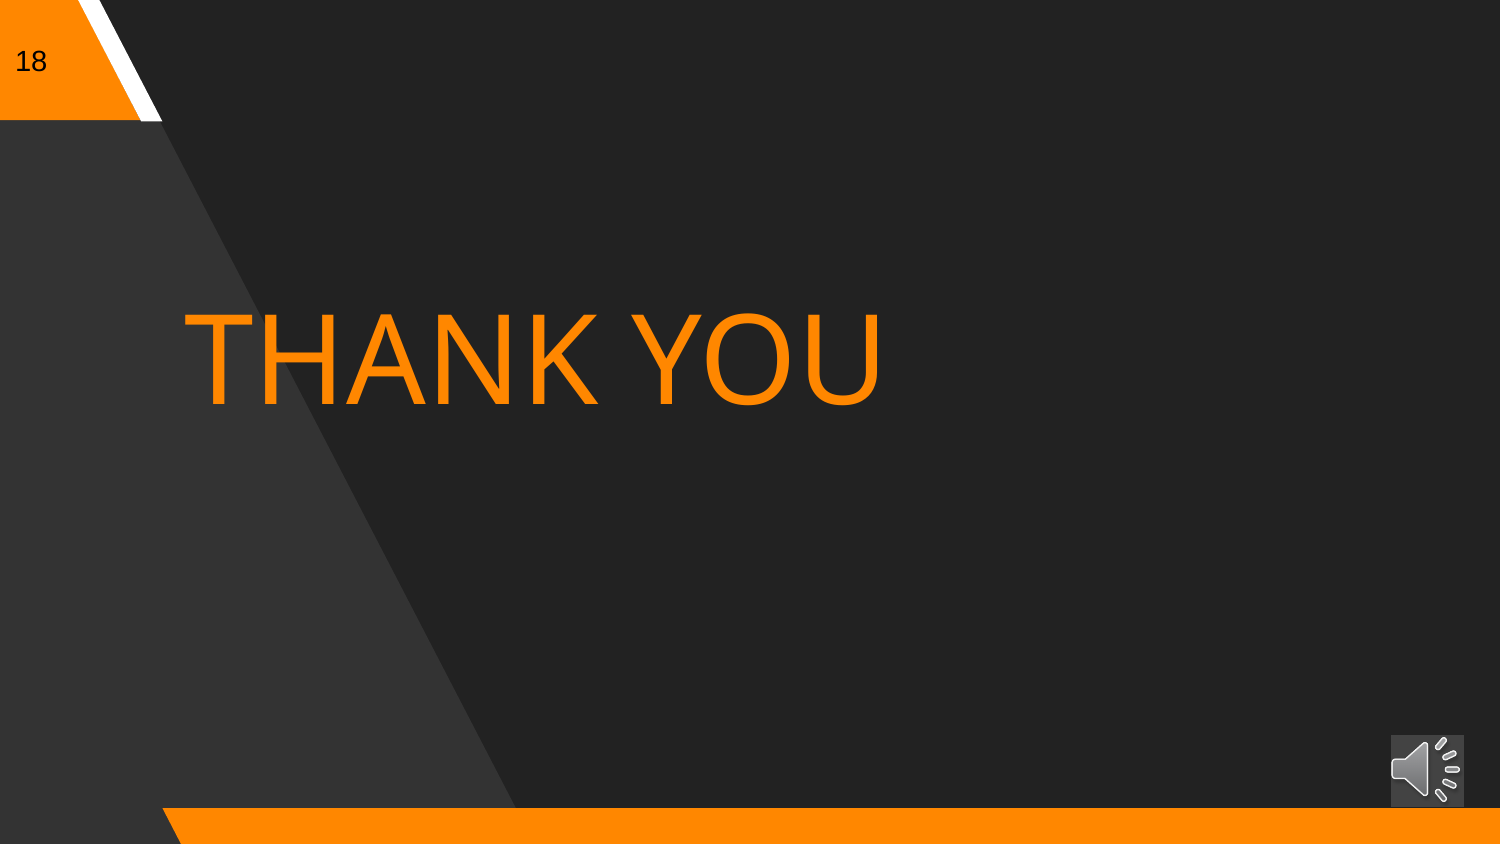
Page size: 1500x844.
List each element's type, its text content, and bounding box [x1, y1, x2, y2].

picture [1390, 734, 1465, 809]
title THANK YOU [169, 259, 1265, 450]
slide_number 18 [0, 0, 98, 121]
